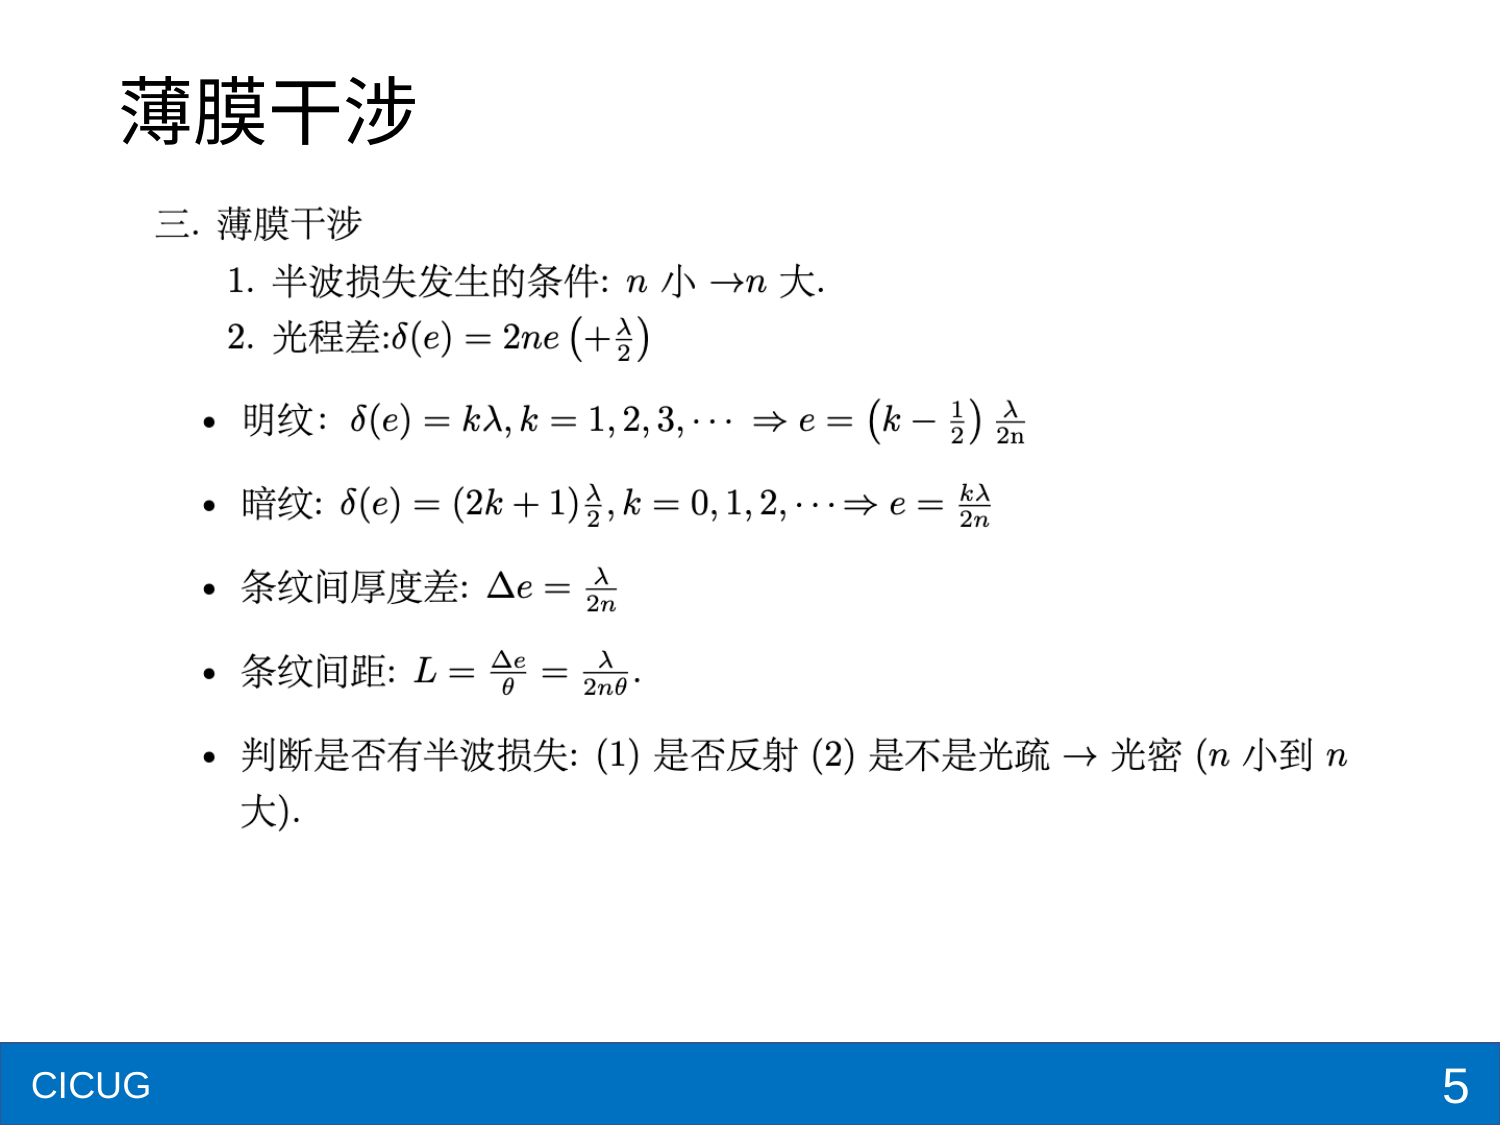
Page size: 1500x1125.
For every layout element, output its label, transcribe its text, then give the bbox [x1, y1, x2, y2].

title 薄膜干涉 [103, 59, 1397, 171]
picture [103, 170, 1393, 867]
slide_number 5 [1147, 1054, 1485, 1114]
